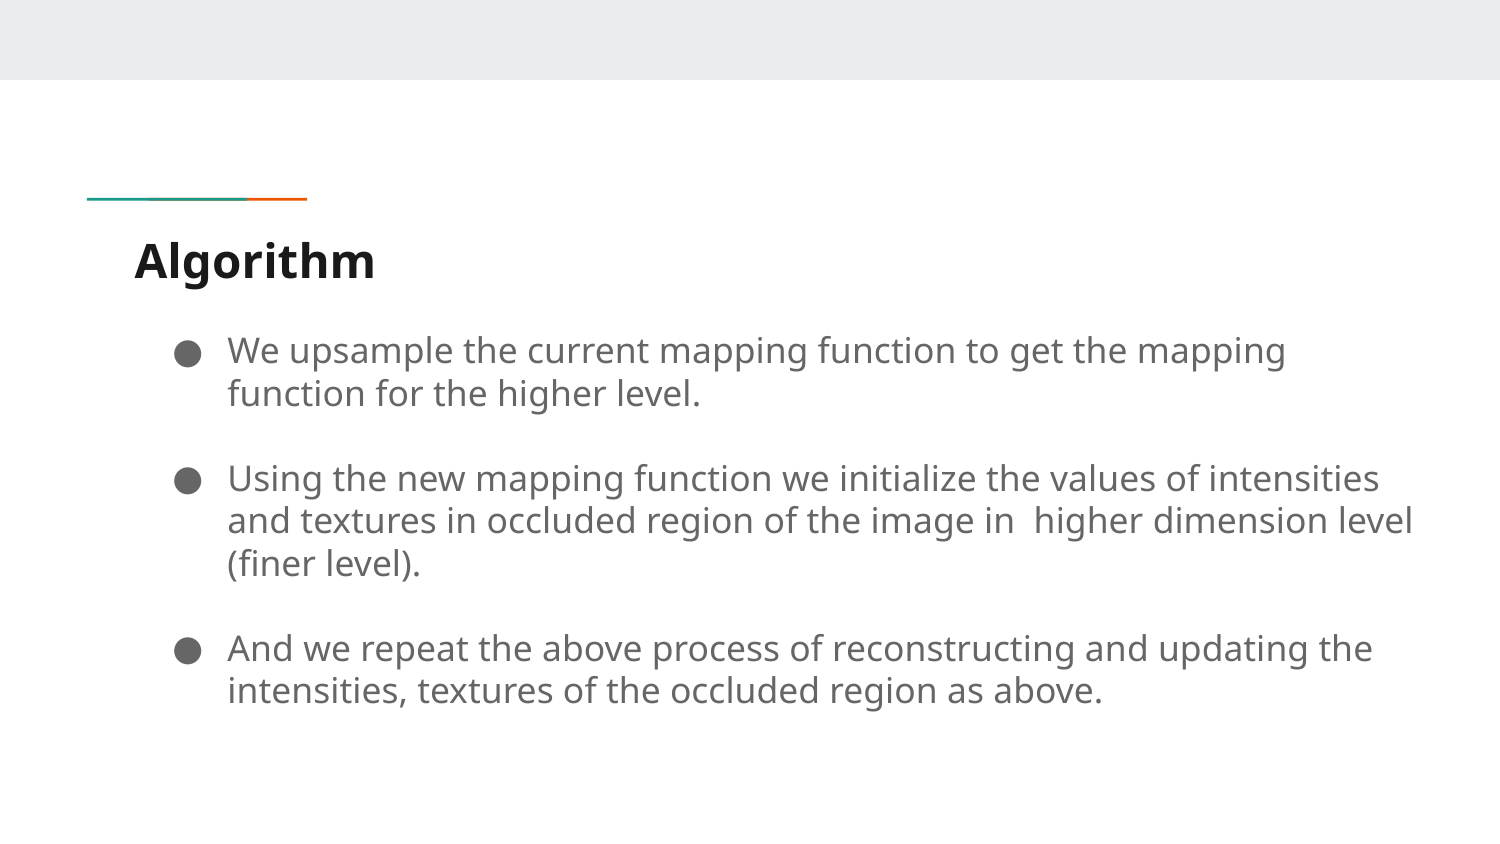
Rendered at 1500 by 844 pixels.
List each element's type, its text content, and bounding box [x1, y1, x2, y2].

title Algorithm [119, 216, 1381, 305]
text_box We upsample the current mapping function to get the mapping function for the higher level. Using the new mapping function we initialize the values of intensities and textures in occluded region of the image in higher dimension level (finer level). And we repeat the above process of reconstructing and updating the intensities, textures of the occluded region as above. [137, 313, 1449, 726]
